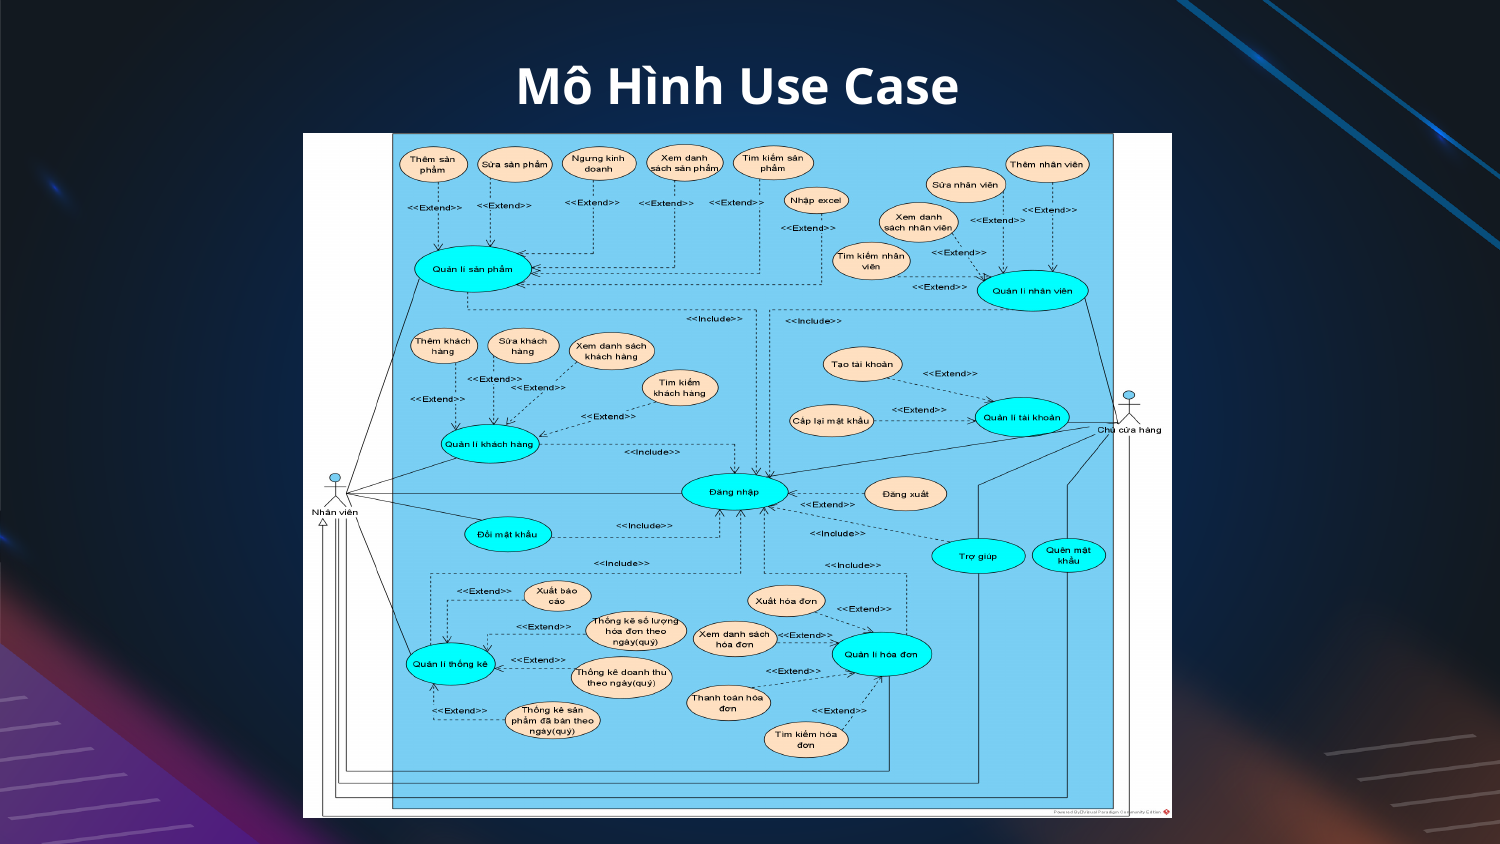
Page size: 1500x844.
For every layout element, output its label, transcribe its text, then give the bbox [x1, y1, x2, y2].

picture [0, 0, 1500, 844]
title Mô Hình Use Case [72, 39, 1403, 134]
